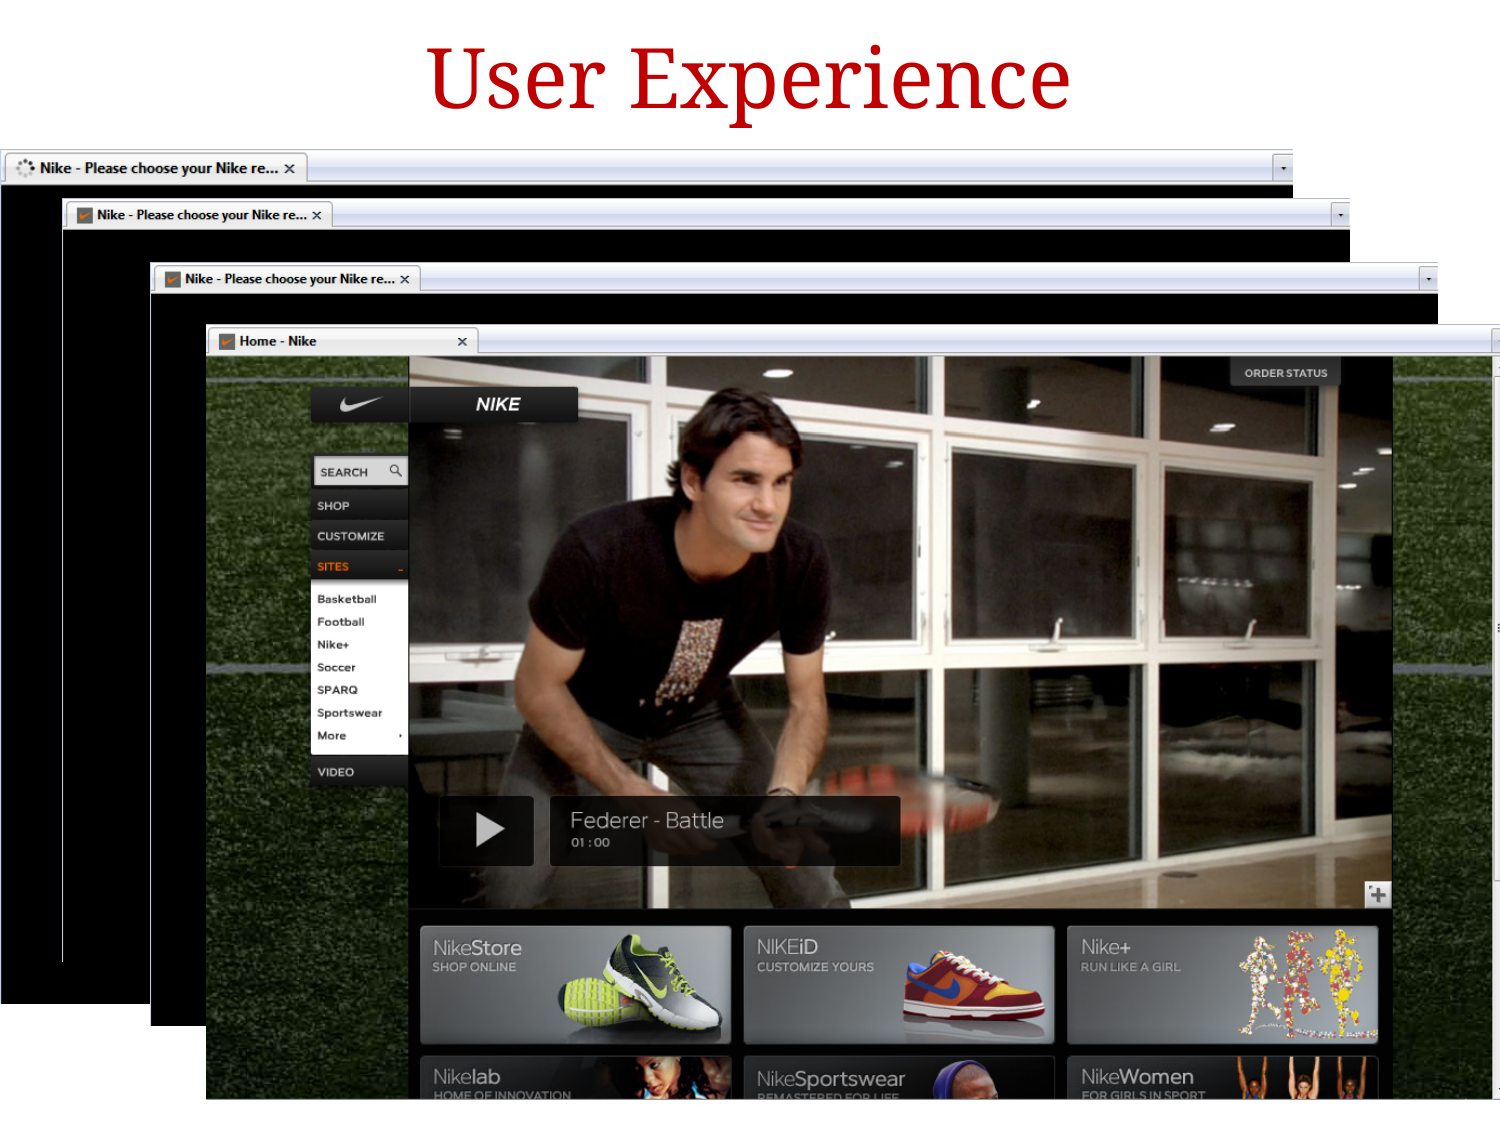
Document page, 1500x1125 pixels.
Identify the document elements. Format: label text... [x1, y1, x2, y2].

picture [0, 149, 1500, 1101]
title User Experience [75, 24, 1425, 125]
